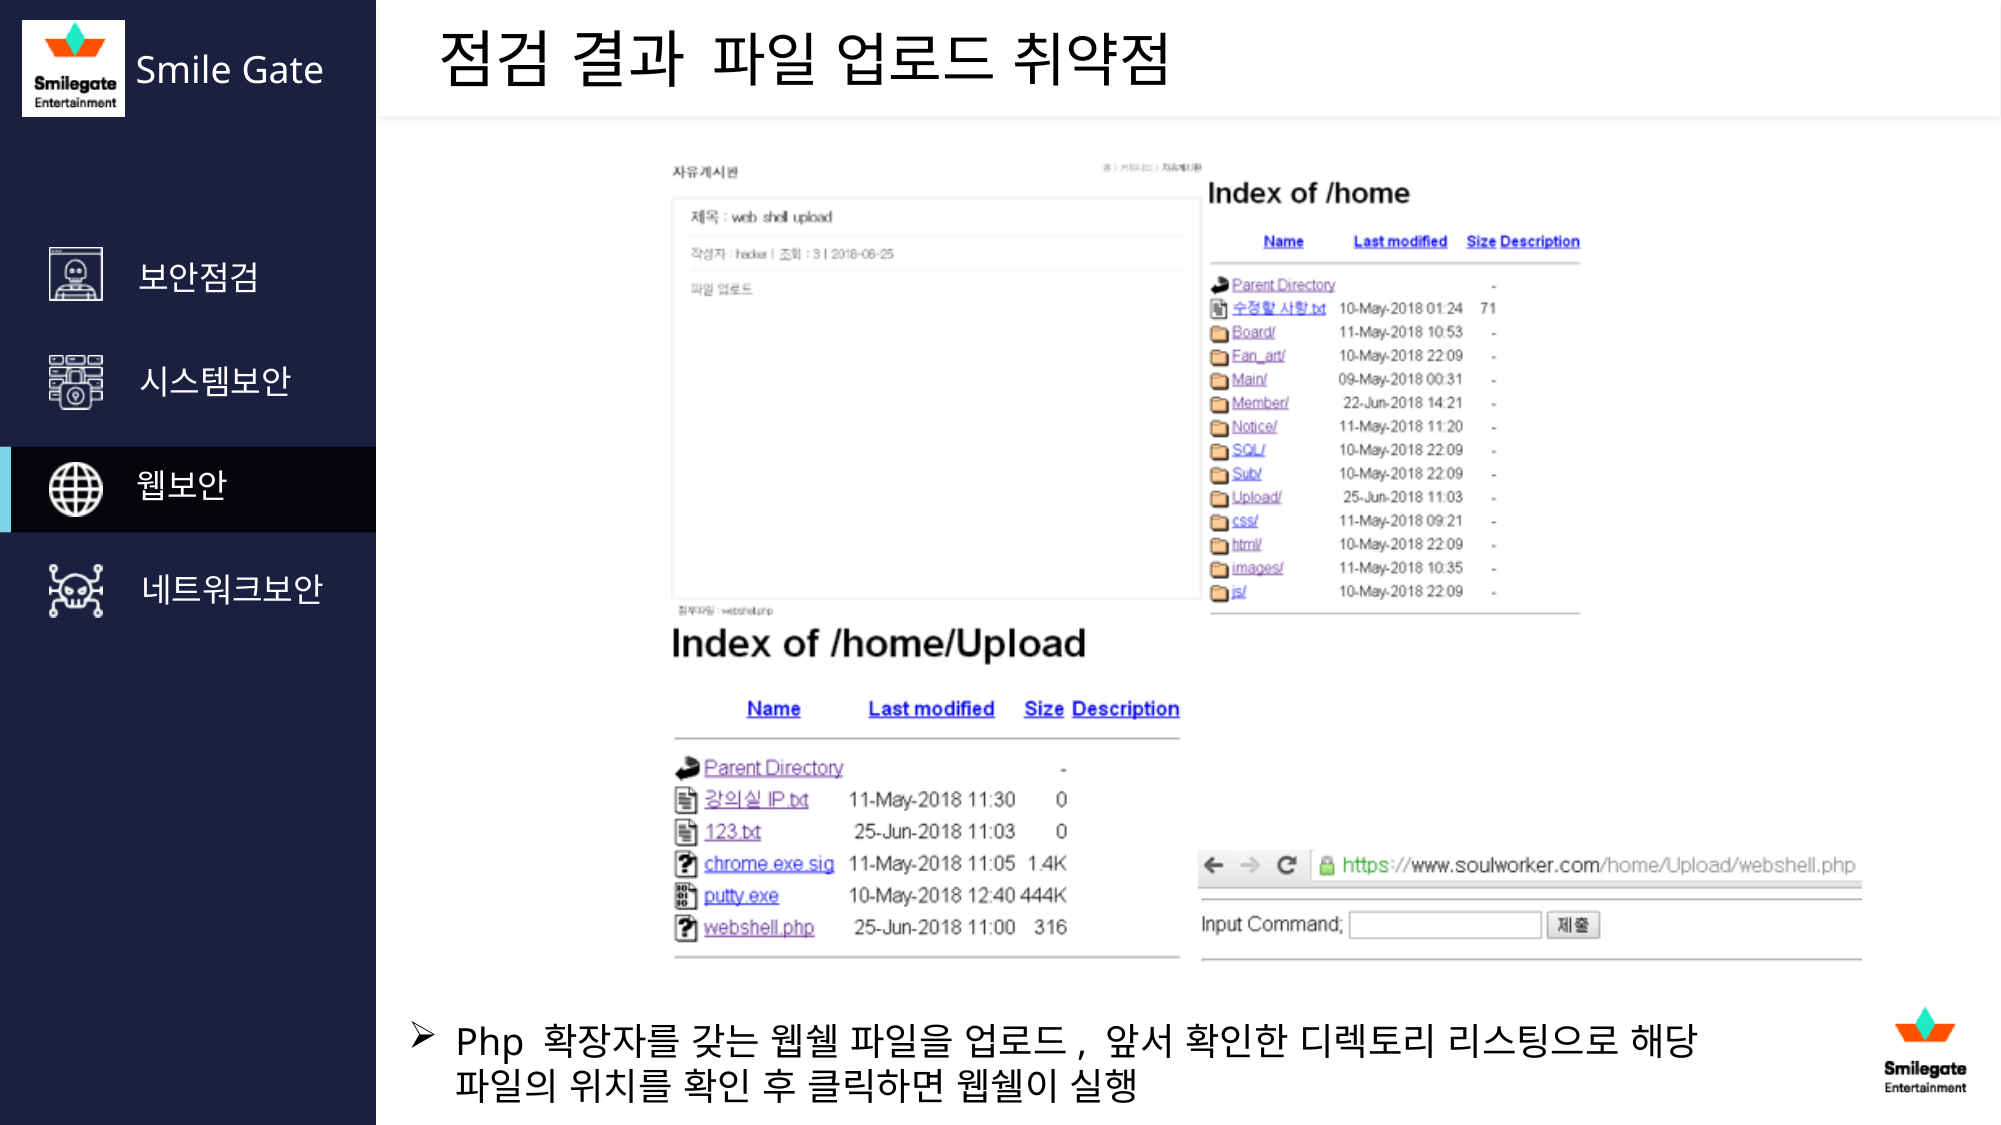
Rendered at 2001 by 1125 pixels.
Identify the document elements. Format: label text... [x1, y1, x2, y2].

text_box 파일 업로드 취약점 [697, 15, 2000, 101]
text_box [0, 0, 2000, 75]
picture [49, 247, 103, 301]
picture [22, 75, 125, 117]
text_box Php 확장자를 갖는 웹쉘 파일을 업로드, 앞서 확인한 디렉토리 리스팅으로 해당 파일의 위치를 확인 후 클릭하면 웹쉘이 실행 [393, 1009, 1810, 1115]
picture [1872, 1005, 1975, 1102]
picture [49, 355, 103, 410]
picture [49, 564, 103, 618]
picture [49, 462, 103, 517]
picture [653, 147, 1862, 962]
